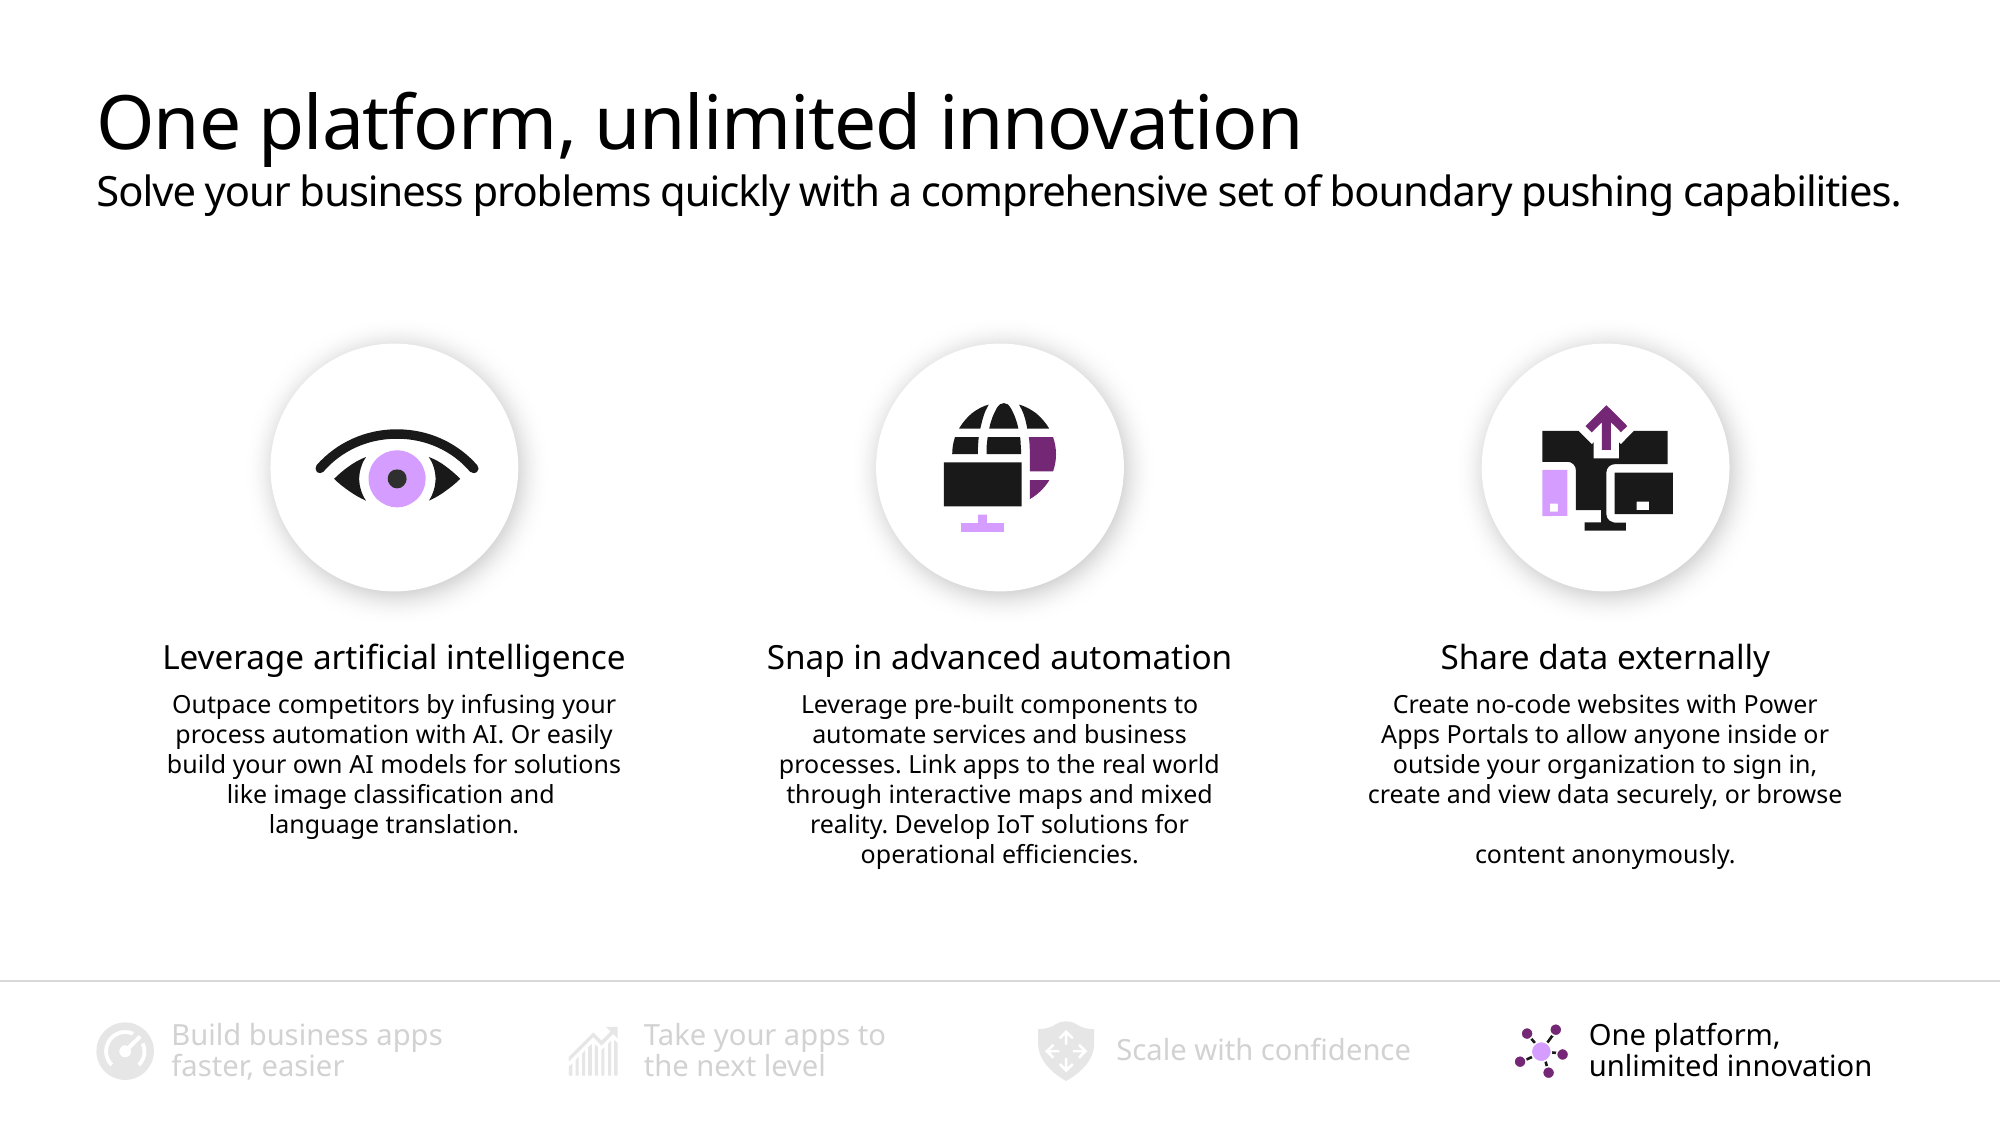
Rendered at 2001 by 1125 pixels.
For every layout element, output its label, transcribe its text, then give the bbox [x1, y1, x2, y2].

title One platform, unlimited innovation Solve your business problems quickly with a comprehensive set of boundary pushing capabilities. [96, 75, 1904, 217]
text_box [1513, 1023, 1569, 1080]
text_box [1037, 1021, 1095, 1082]
text_box One platform, unlimited innovation [1513, 1018, 1904, 1086]
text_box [1365, 343, 1846, 682]
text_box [568, 1026, 618, 1076]
text_box Scale with confidence [1041, 1017, 1444, 1085]
text_box Take your apps to the next level [568, 1018, 959, 1086]
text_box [96, 1022, 155, 1081]
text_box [154, 343, 635, 682]
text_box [759, 343, 1241, 682]
text_box Build business apps faster, easier [96, 1018, 487, 1086]
